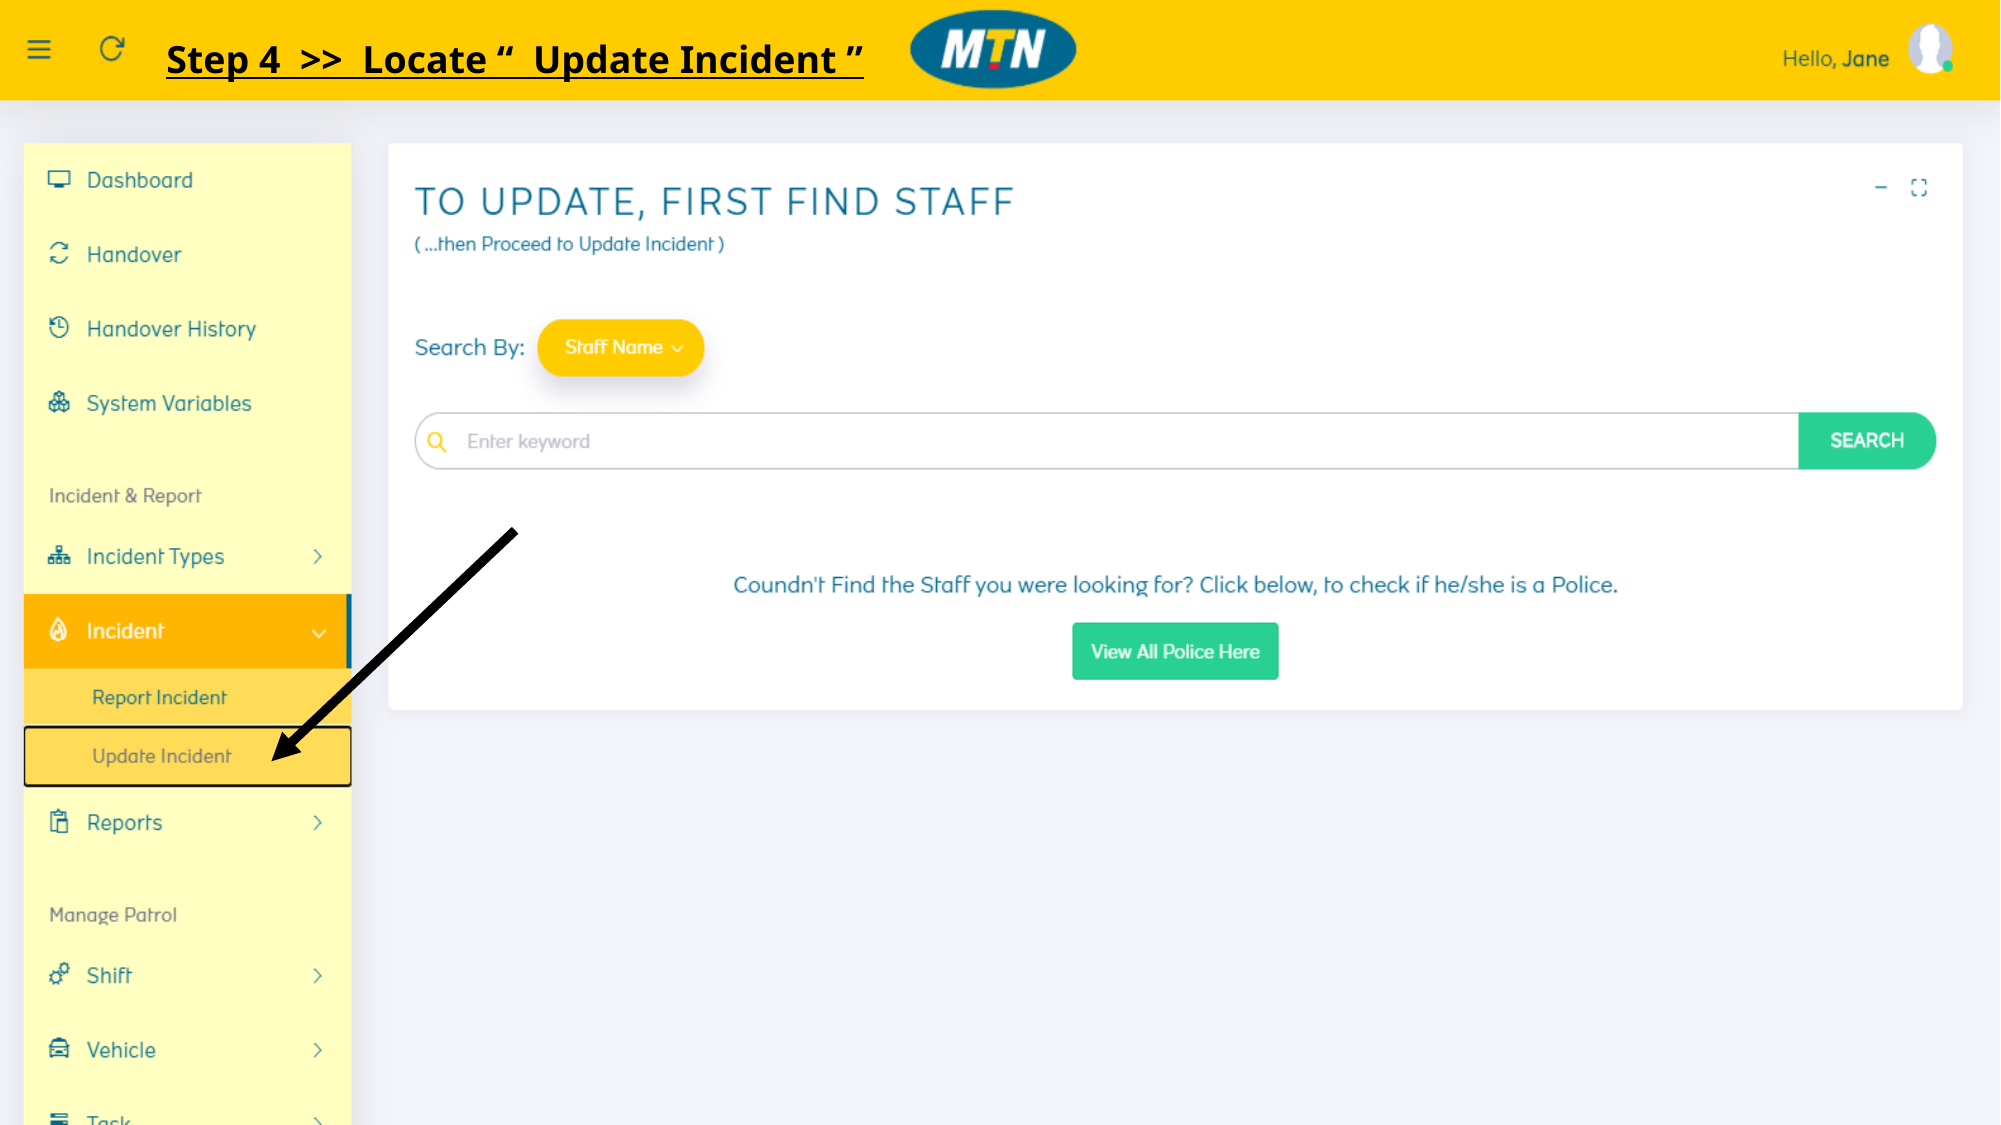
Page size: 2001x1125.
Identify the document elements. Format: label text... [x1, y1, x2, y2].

picture [0, 0, 2001, 1125]
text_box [271, 530, 516, 762]
text_box Step 4 >> Locate “ Update Incident ” [150, 28, 881, 89]
